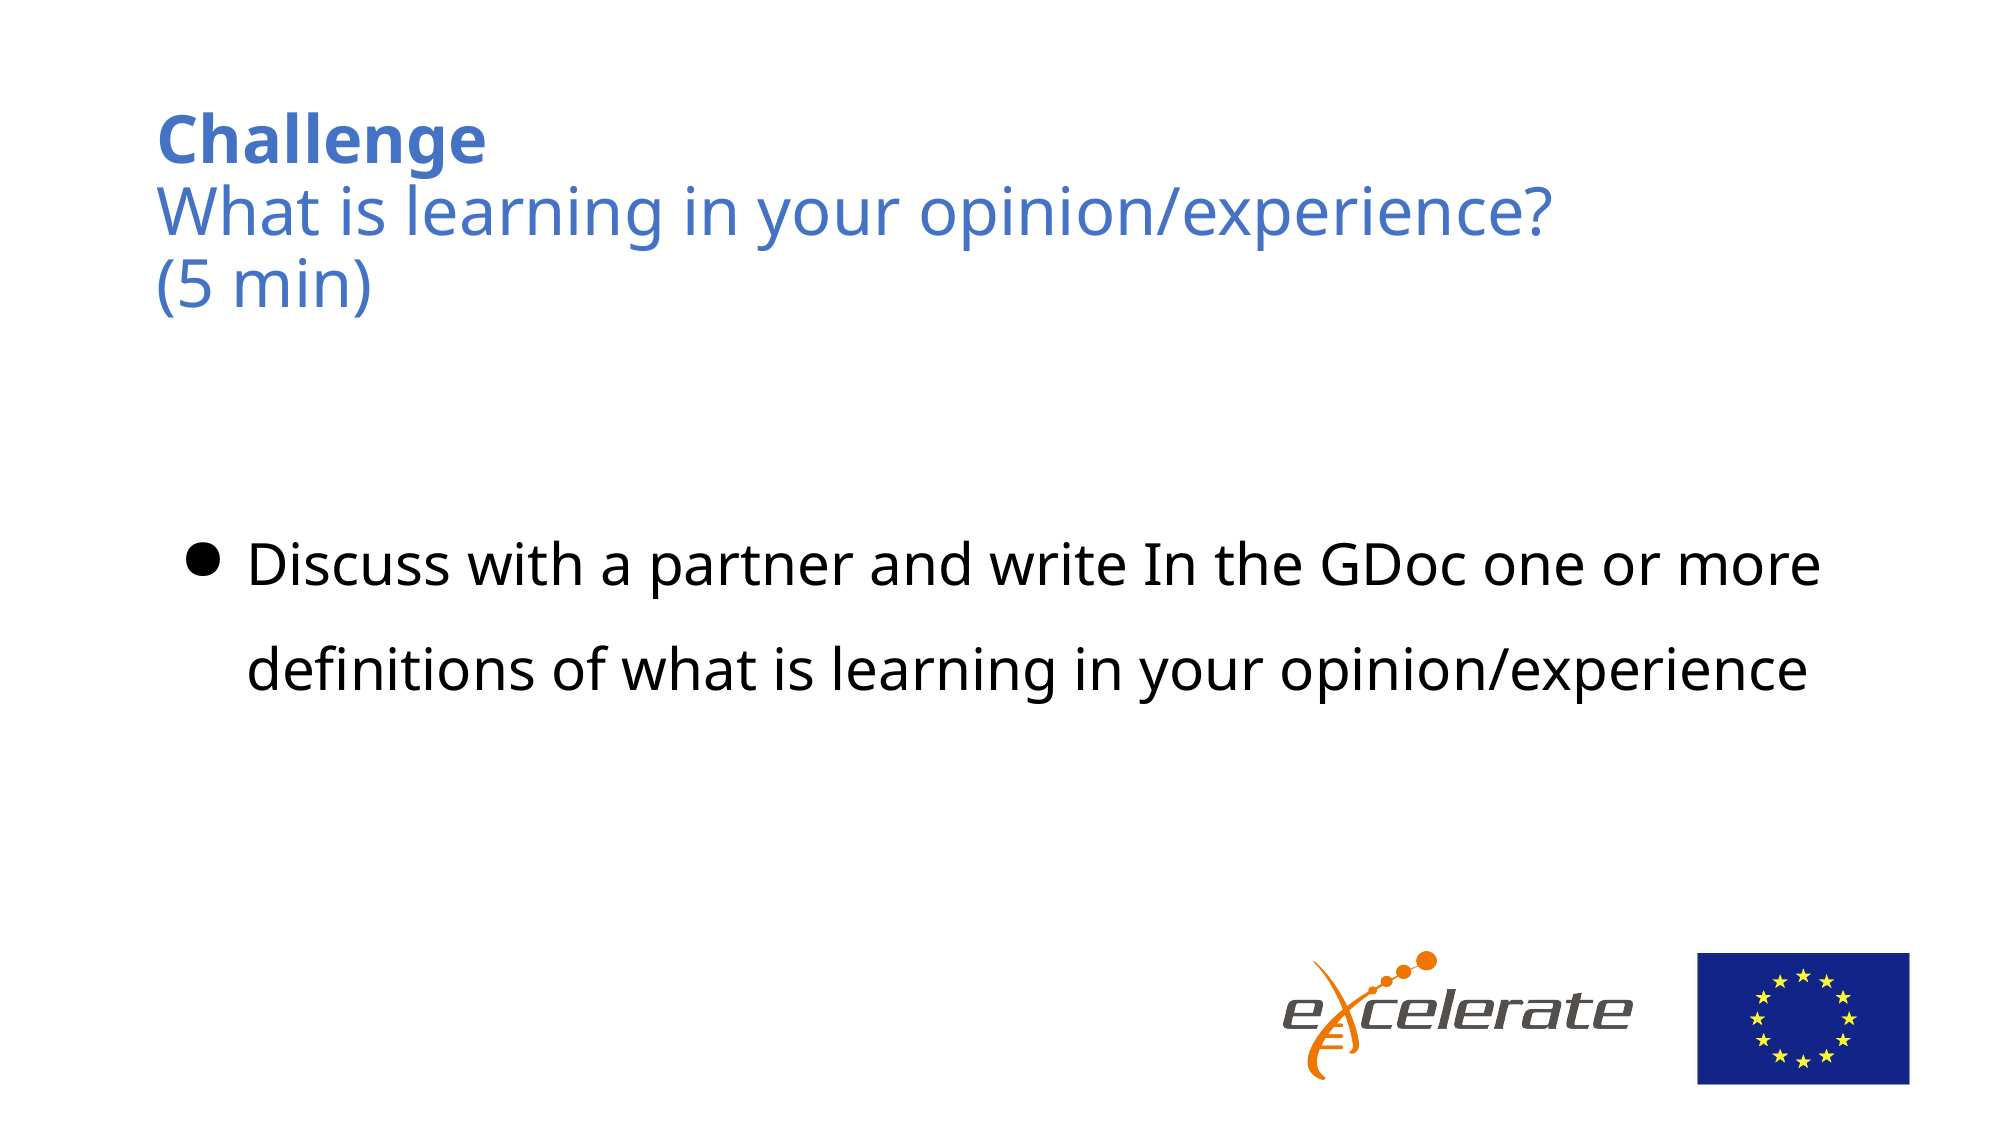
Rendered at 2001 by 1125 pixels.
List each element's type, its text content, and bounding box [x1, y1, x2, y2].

picture [1693, 949, 1913, 1088]
text_box Discuss with a partner and write In the GDoc one or more definitions of what is learning in your opinion/experience [156, 477, 1863, 764]
picture [1283, 951, 1633, 1080]
title Challenge What is learning in your opinion/experience? (5 min) [156, 105, 1940, 505]
